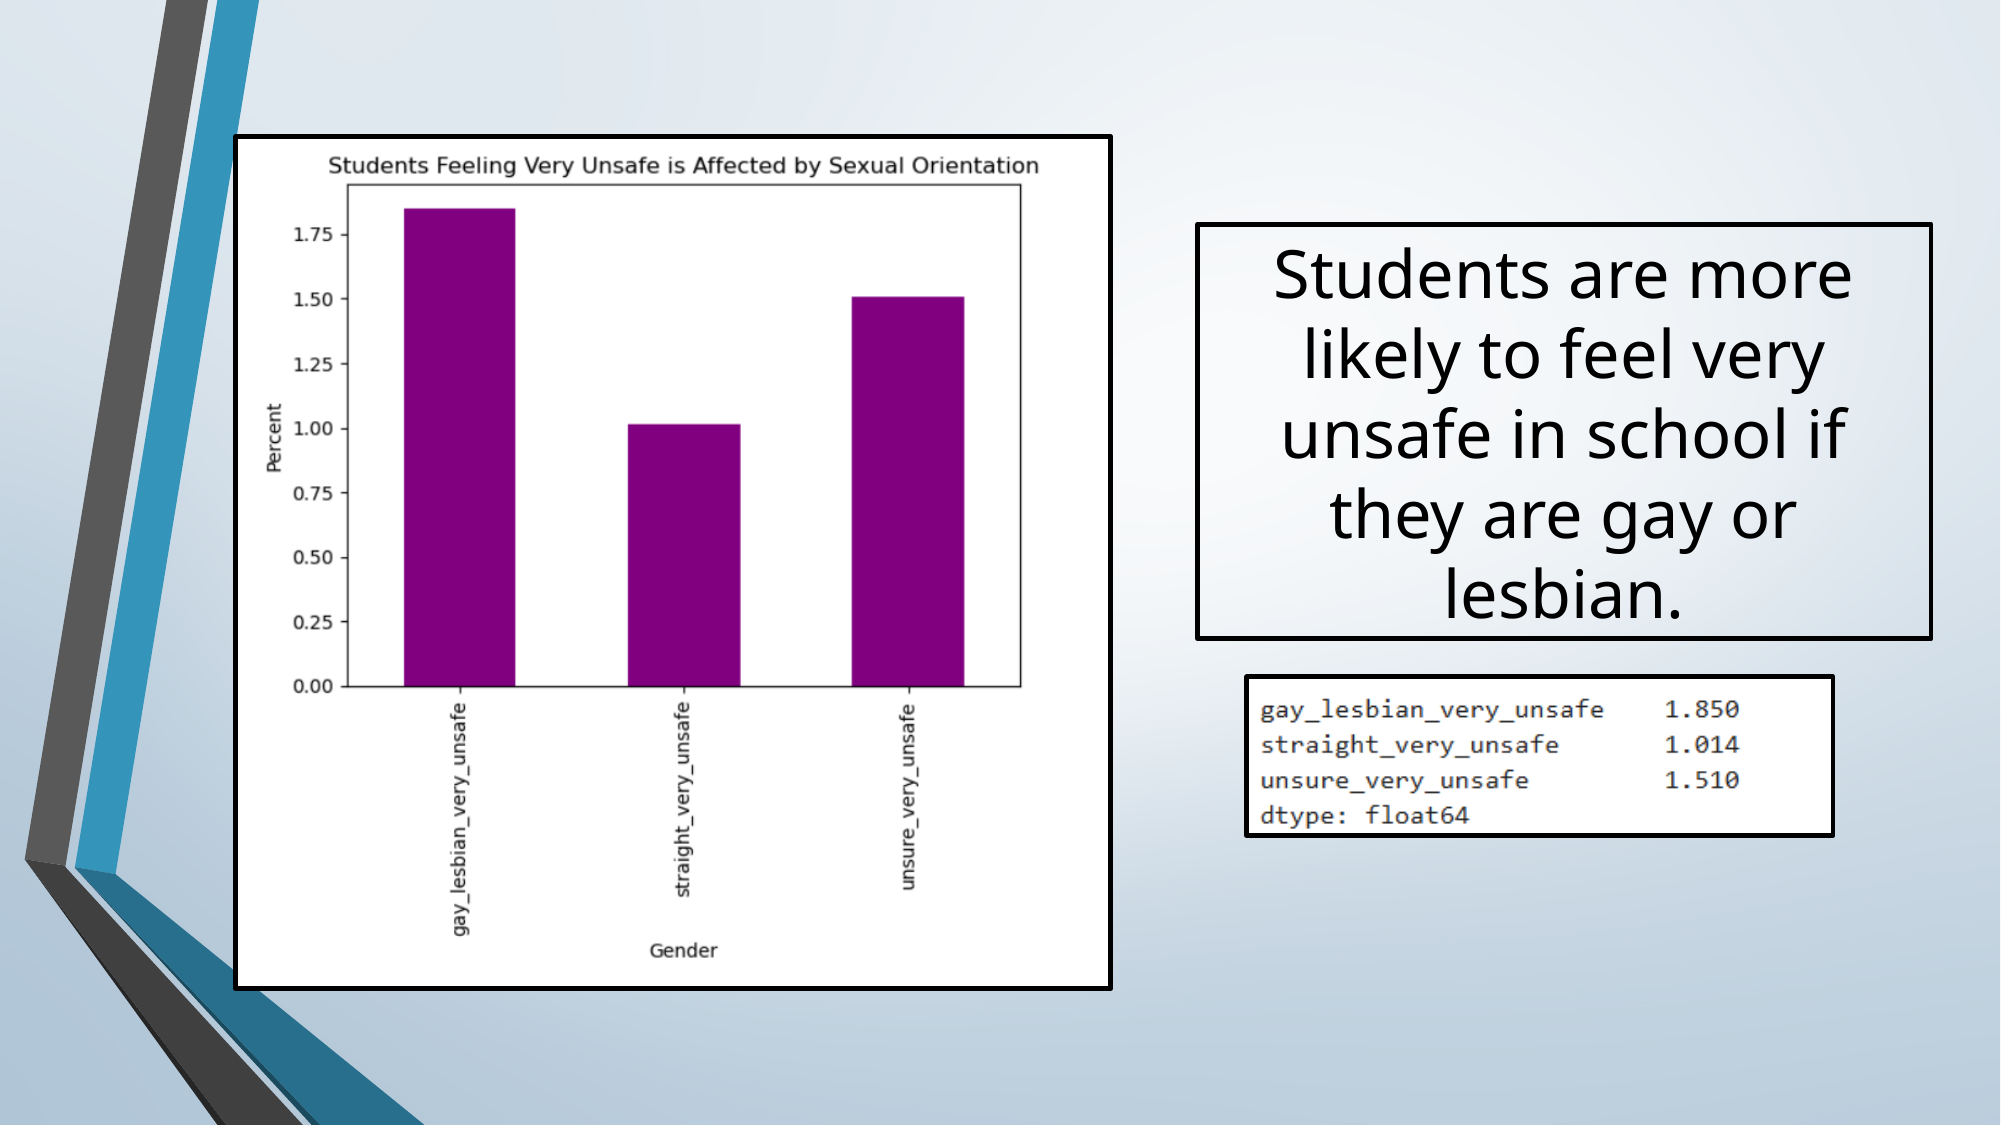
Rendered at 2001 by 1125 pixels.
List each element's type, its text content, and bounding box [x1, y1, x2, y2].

text_box Students are more likely to feel very unsafe in school if they are gay or lesbian. [1197, 224, 1932, 639]
picture [1248, 678, 1831, 834]
picture [237, 138, 1109, 987]
